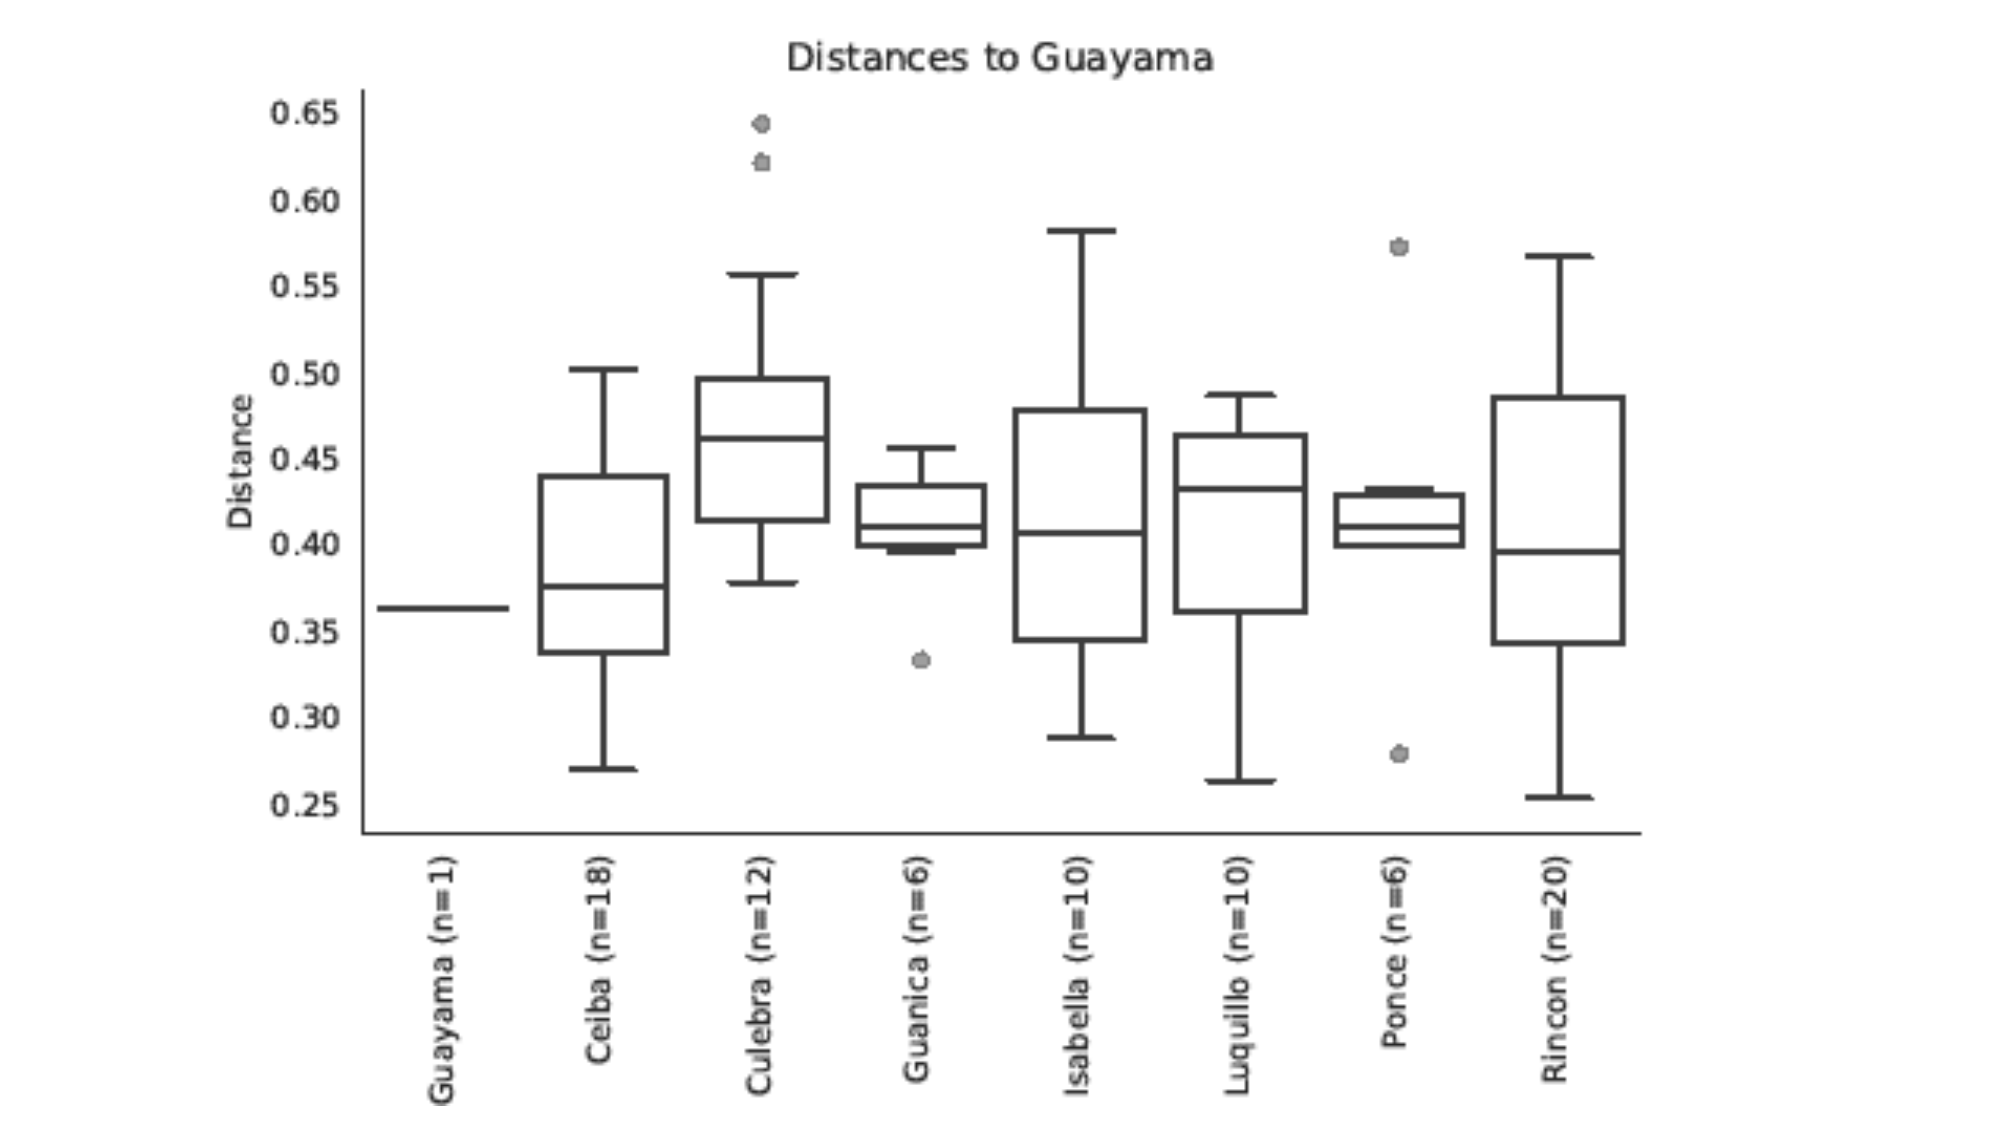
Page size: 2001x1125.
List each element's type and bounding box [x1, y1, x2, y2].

text_box [224, 18, 1673, 1106]
